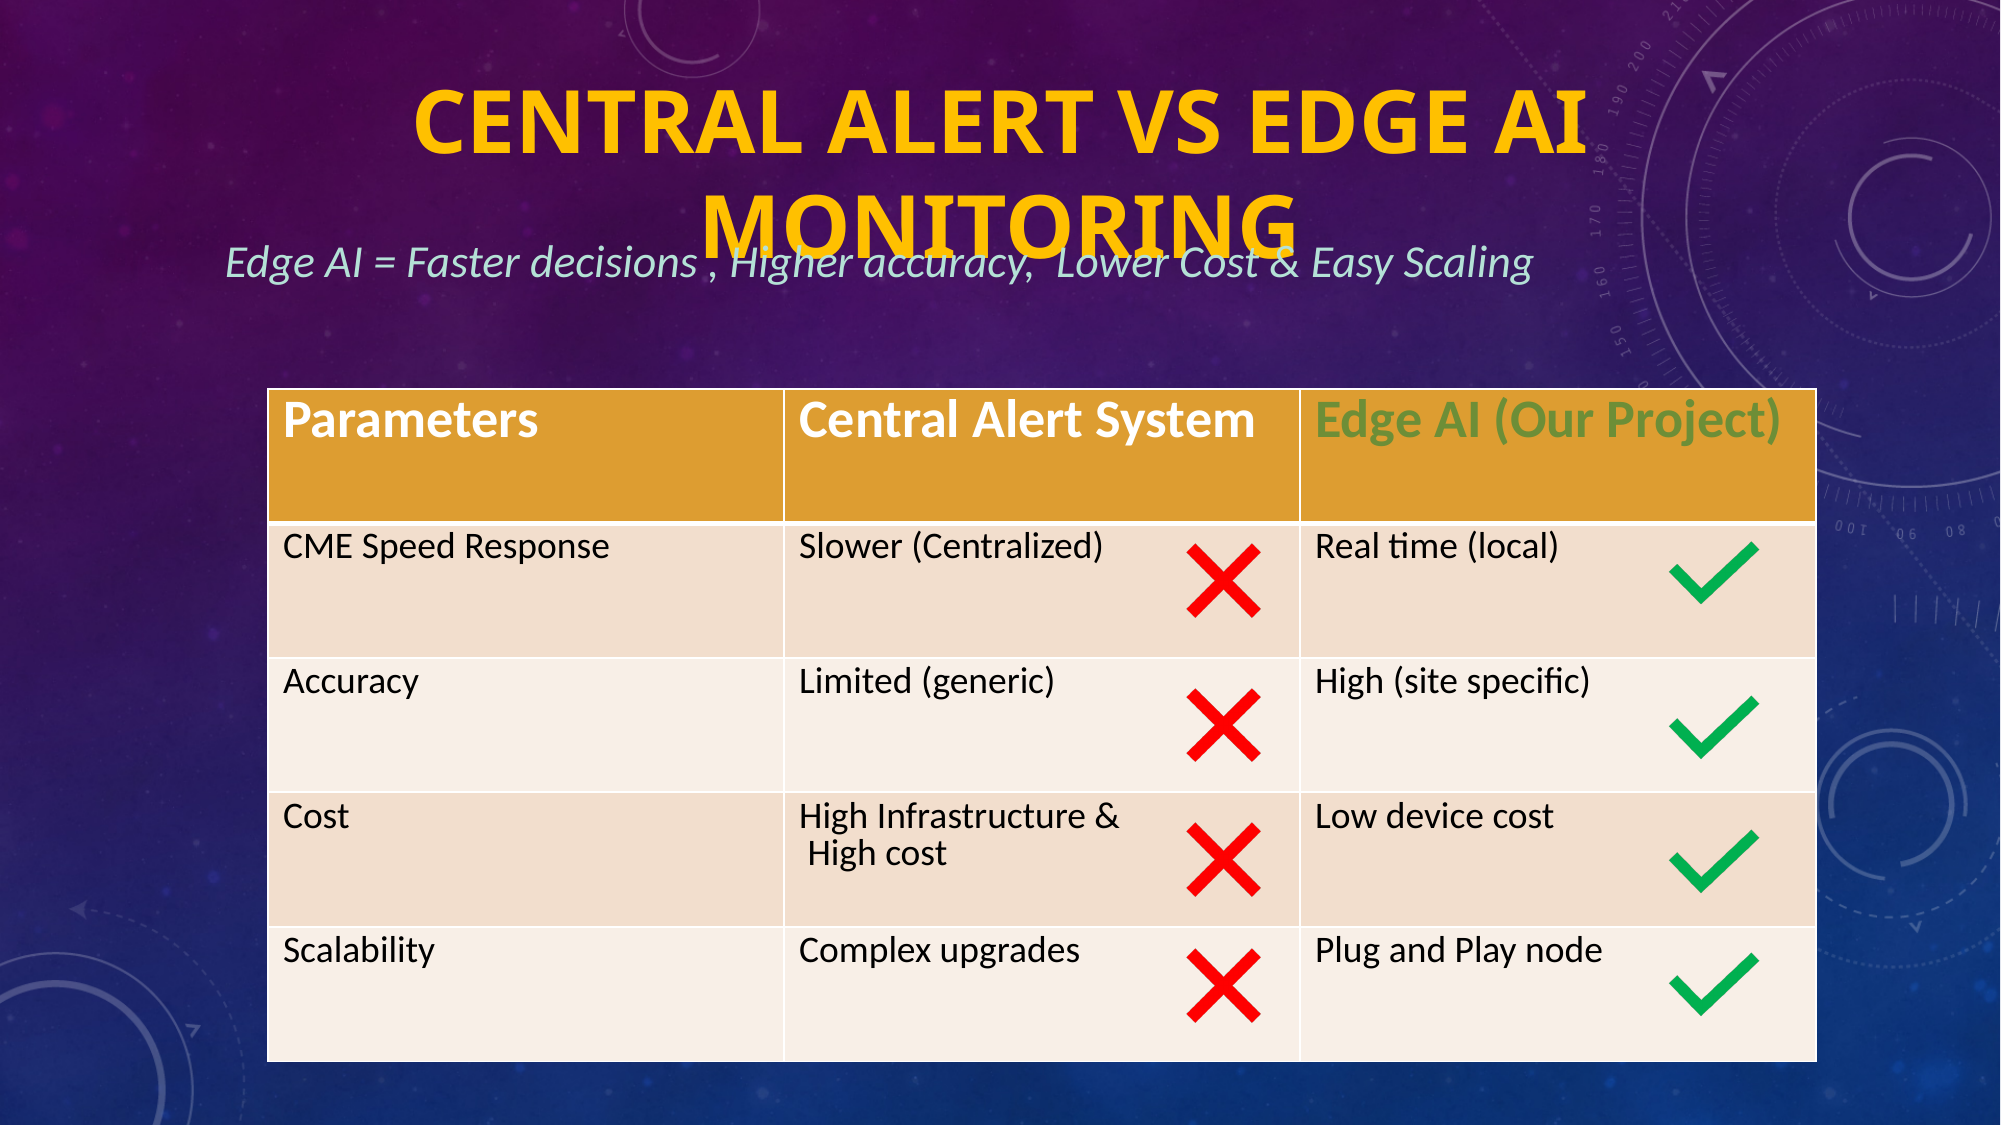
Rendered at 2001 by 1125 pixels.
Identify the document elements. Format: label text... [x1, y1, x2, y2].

title Central Alert vs Edge AI Monitoring [169, 51, 1831, 291]
table_cell Cost [269, 793, 783, 926]
table_header Central Alert System [785, 390, 1299, 521]
table_cell Low device cost [1301, 793, 1815, 926]
text_box Edge AI = Faster decisions , Higher accuracy, Lower Cost & Easy Scaling [210, 224, 1761, 295]
table_cell Real time (local) [1301, 526, 1815, 657]
picture [0, 0, 2001, 1125]
table_cell CME Speed Response [269, 526, 783, 657]
table_cell Limited (generic) [785, 659, 1299, 791]
table_cell High (site specific) [1301, 659, 1815, 791]
table_cell Plug and Play node [1301, 928, 1815, 1061]
table_cell Complex upgrades [785, 928, 1299, 1061]
table_cell Accuracy [269, 659, 783, 791]
table_header Edge AI (Our Project) [1301, 390, 1815, 521]
table_cell High Infrastructure & High cost [785, 793, 1299, 926]
table_cell Slower (Centralized) [785, 526, 1299, 657]
table_cell Scalability [269, 928, 783, 1061]
table_header Parameters [269, 390, 783, 521]
